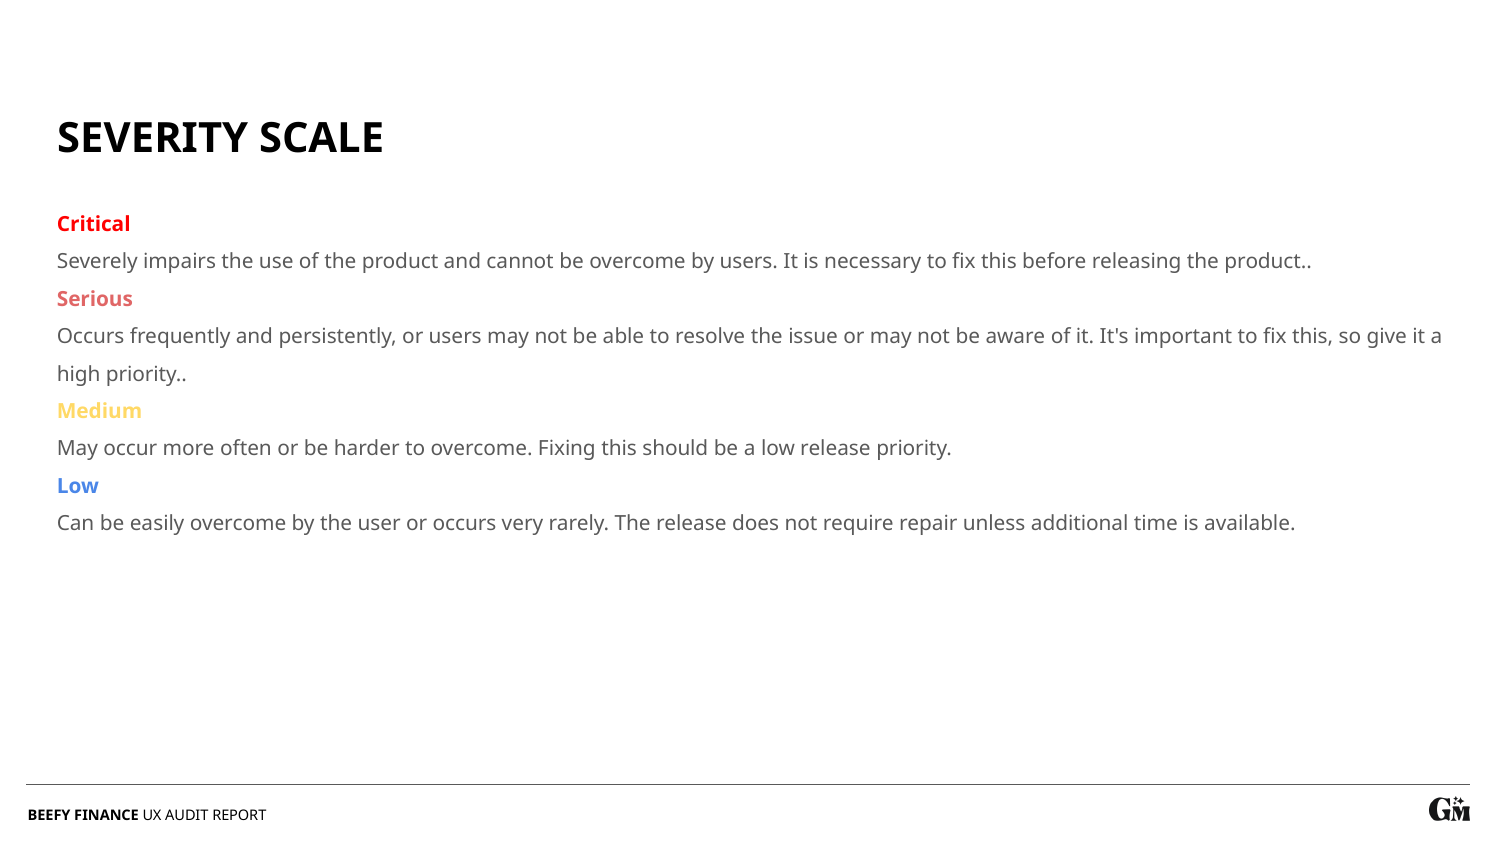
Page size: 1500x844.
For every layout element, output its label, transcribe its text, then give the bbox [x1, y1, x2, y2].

picture [1429, 796, 1470, 821]
text_box Critical Severely impairs the use of the product and cannot be overcome by users. It is necessary to fix this before releasing the product.. Serious Occurs frequently and persistently, or users may not be able to resolve the issue or may not be aware of it. It's important to fix this, so give it a high priority.. Medium May occur more often or be harder to overcome. Fixing this should be a low release priority. Low Can be easily overcome by the user or occurs very rarely. The release does not require repair unless additional time is available. [41, 182, 1460, 550]
text_box SEVERITY SCALE [41, 96, 768, 176]
